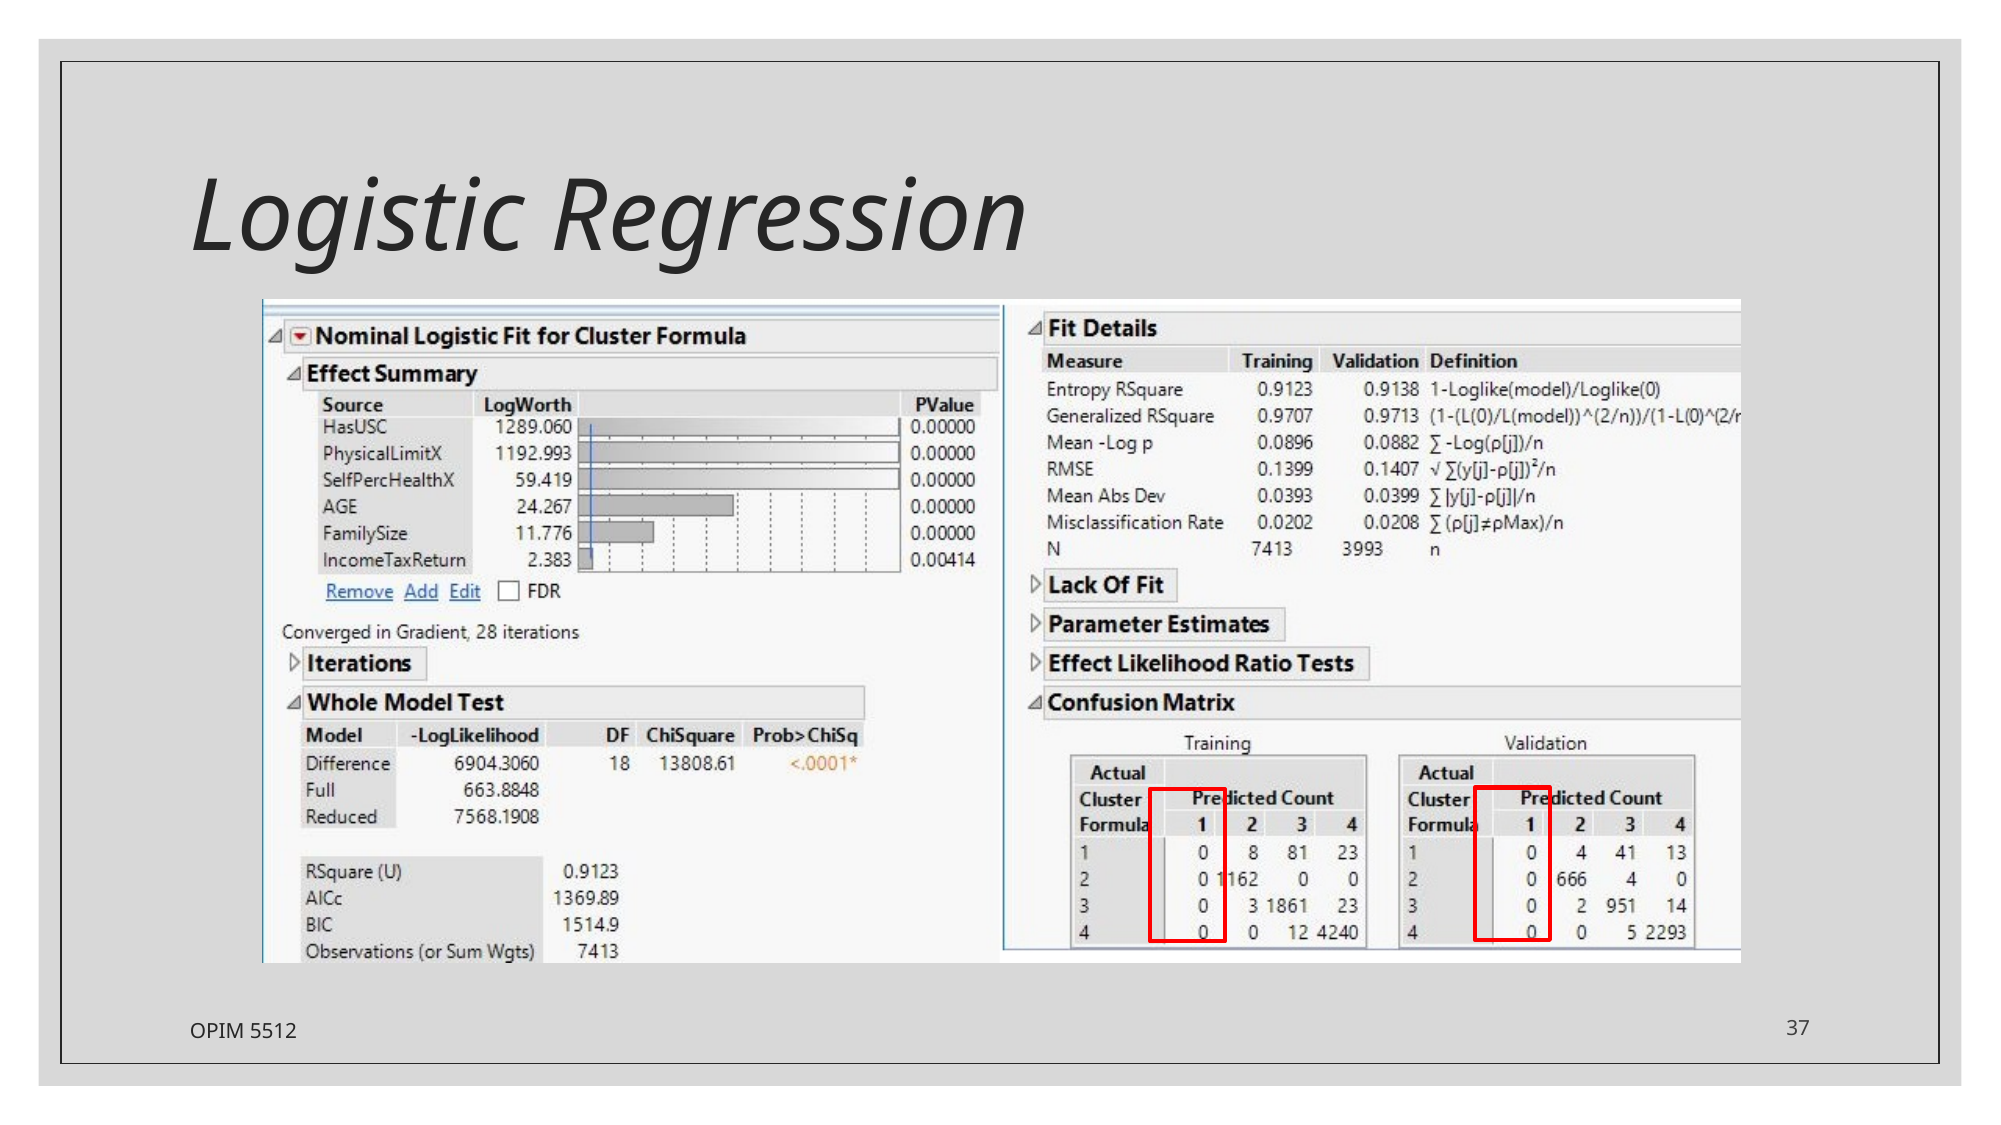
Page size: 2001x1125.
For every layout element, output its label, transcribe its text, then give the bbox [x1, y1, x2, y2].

footer OPIM 5512 [174, 990, 1130, 1050]
title Logistic Regression [174, 105, 1825, 331]
picture [262, 299, 1741, 963]
slide_number 37 [1687, 990, 1825, 1050]
